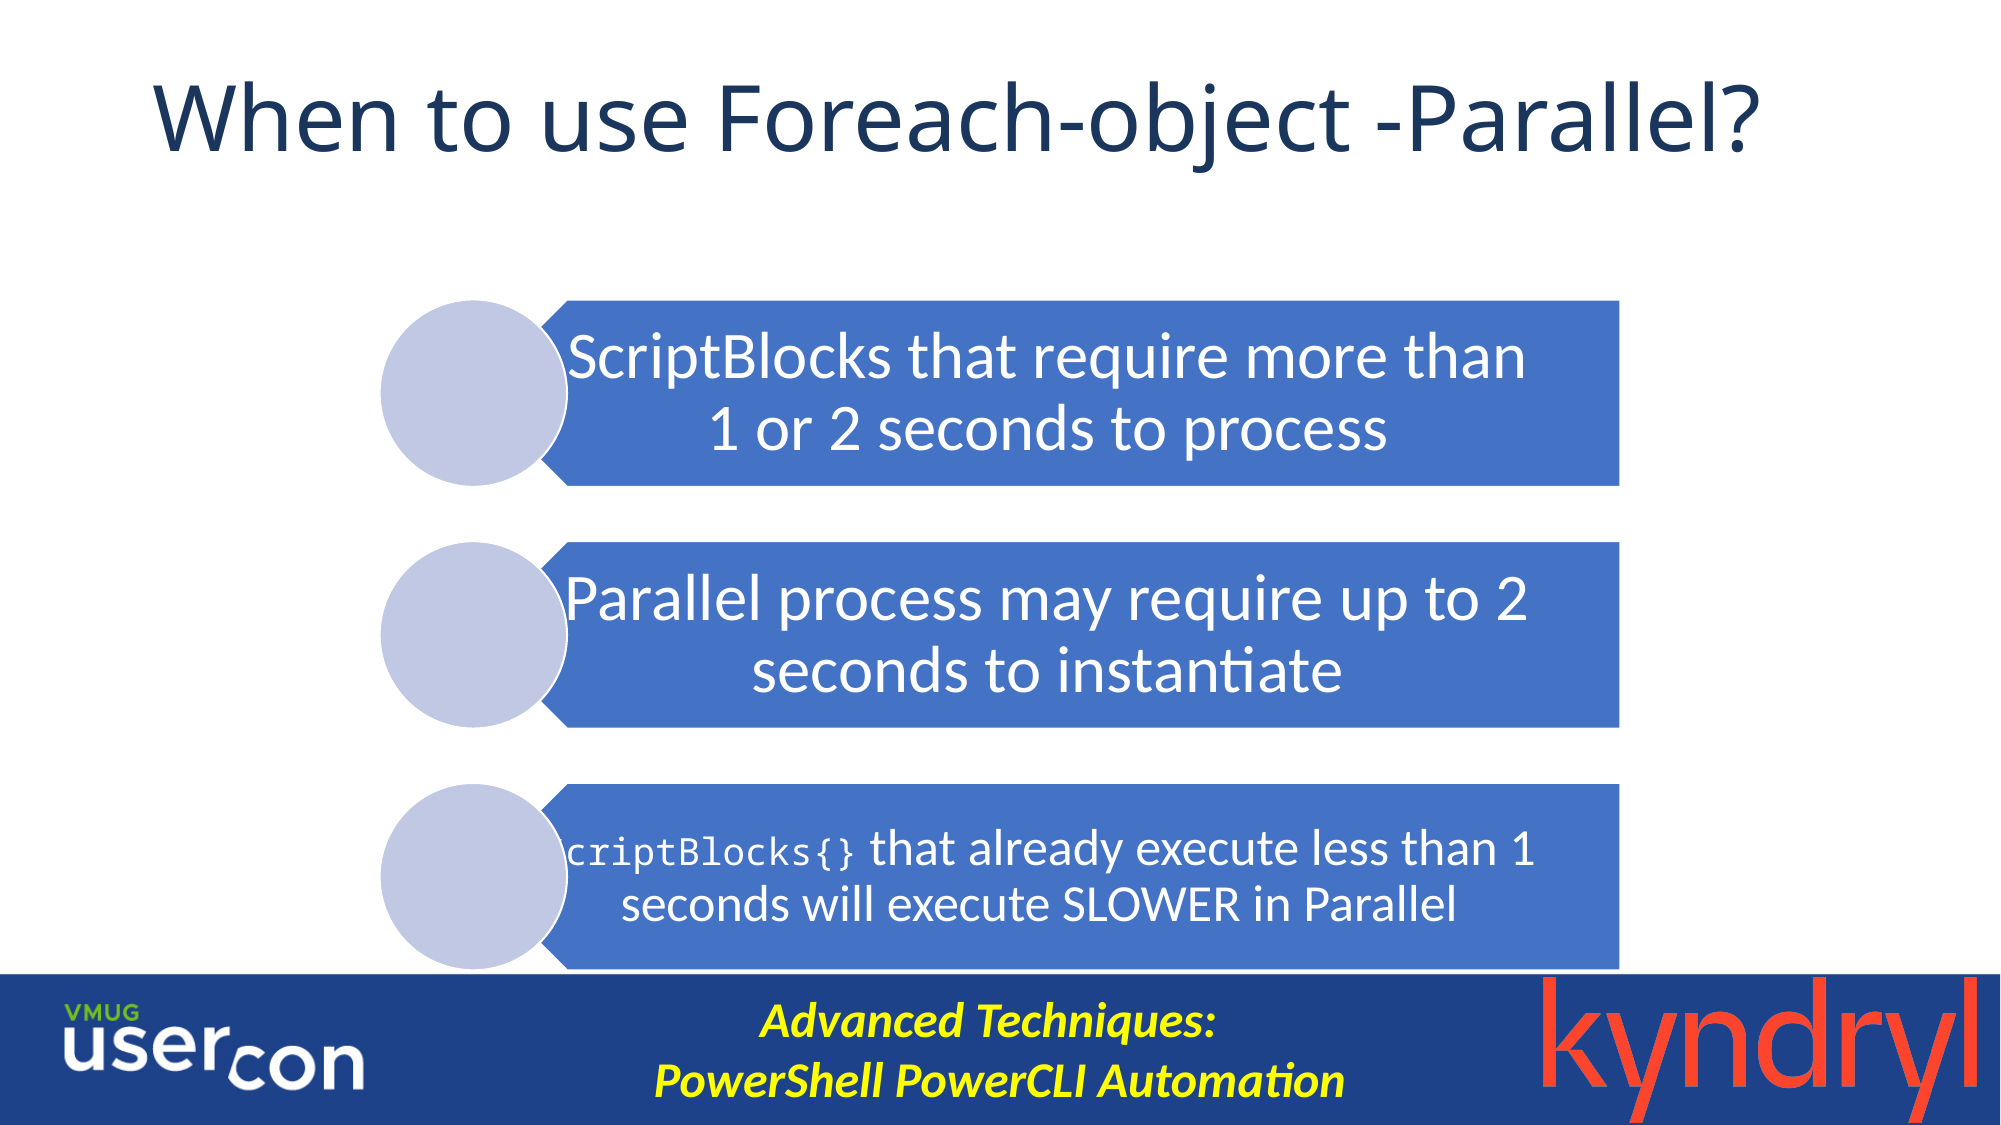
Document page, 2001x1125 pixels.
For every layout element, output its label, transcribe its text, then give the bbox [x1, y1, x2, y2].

title When to use Foreach-object -Parallel? [137, 64, 1863, 282]
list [137, 299, 1863, 971]
picture [0, 0, 2001, 1125]
